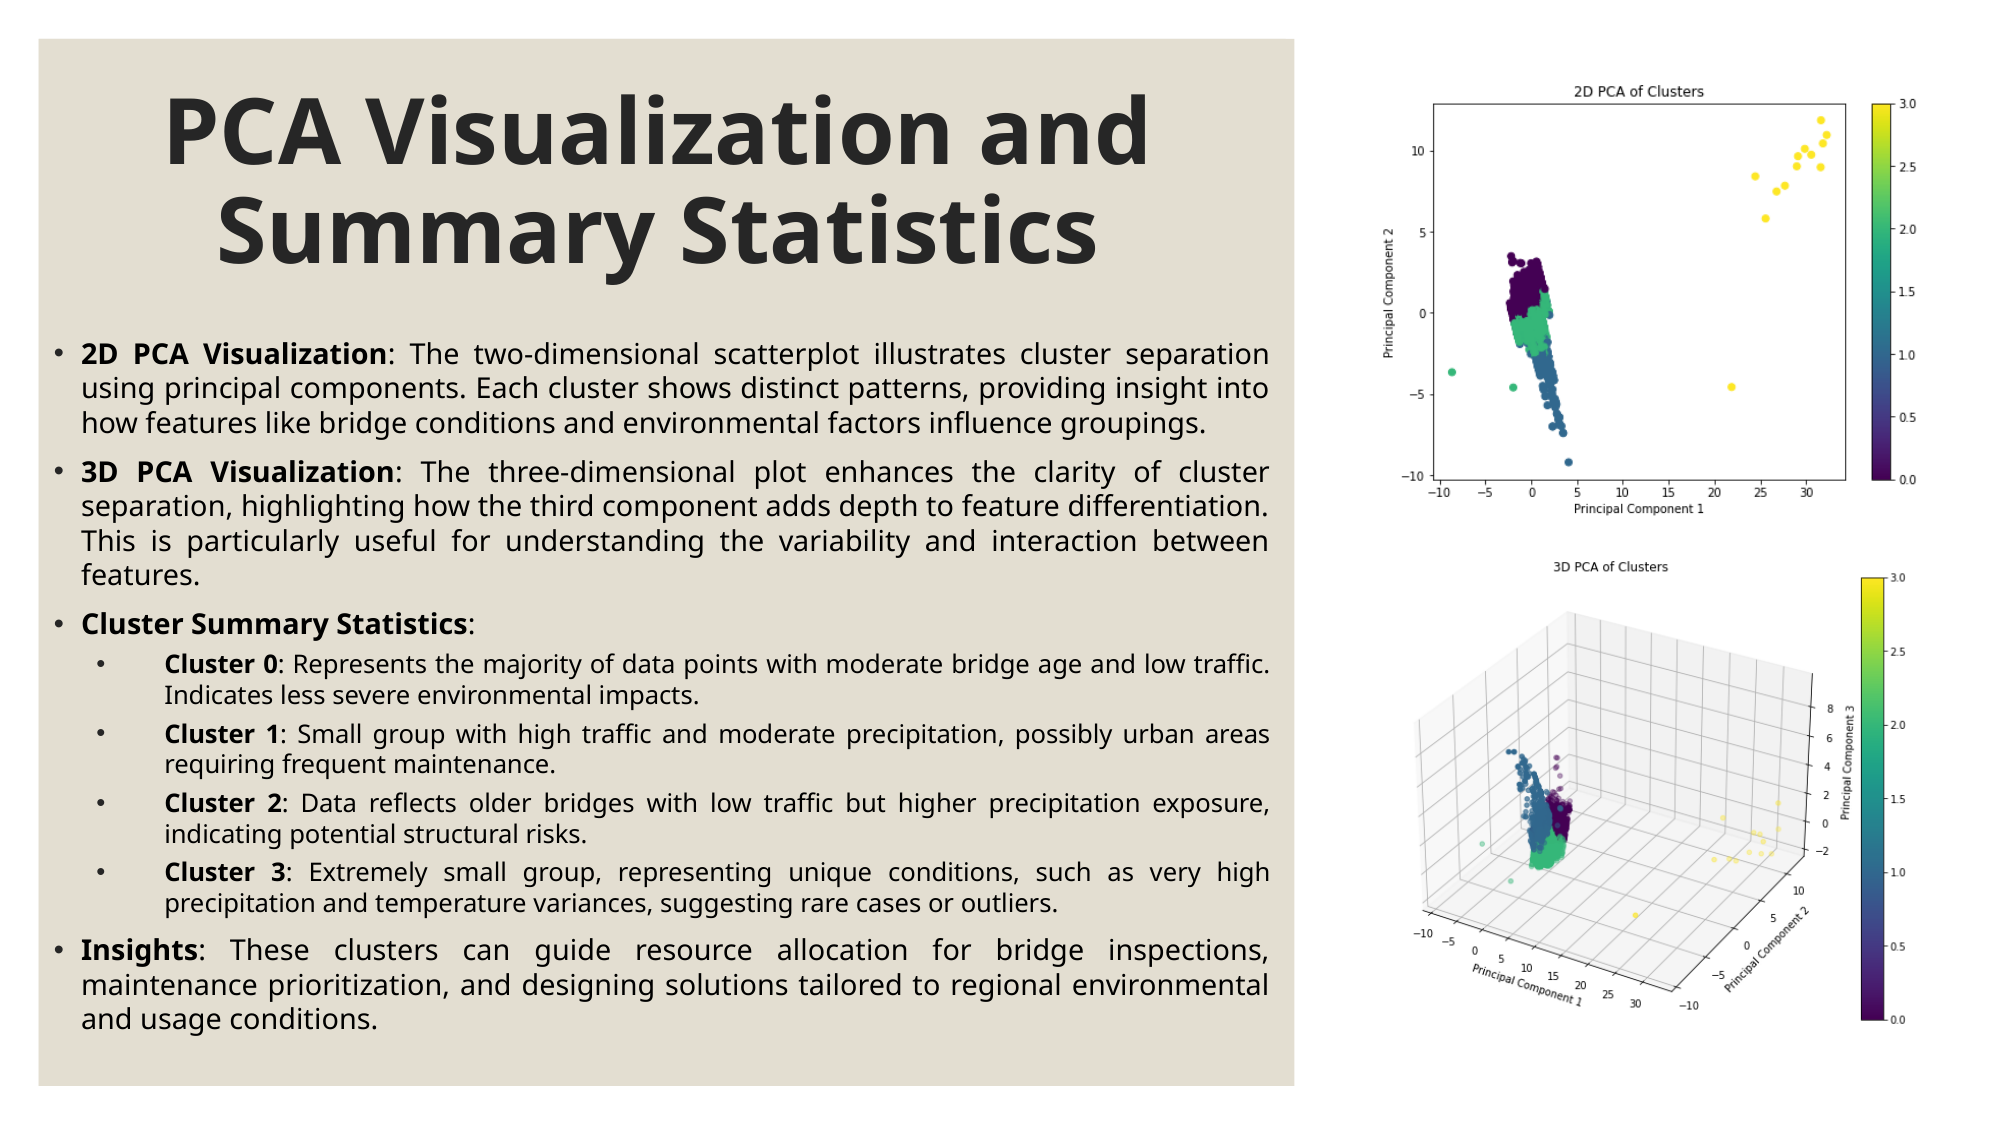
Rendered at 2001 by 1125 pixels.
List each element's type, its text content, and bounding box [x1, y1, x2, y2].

text_box [1285, 0, 2000, 1125]
text_box [38, 38, 1295, 1087]
picture [1384, 555, 1912, 1031]
list 2D PCA Visualization: The two-dimensional scatterplot illustrates cluster separation using principal components. Each cluster shows distinct patterns, providing insight into how features like bridge conditions and environmental factors influence groupings. 3D PCA Visualization: The three-dimensional plot enhances the clarity of cluster separation, highlighting how the third component adds depth to feature differentiation. This is particularly useful for understanding the variability and interaction between features. Cluster Summary Statistics: Cluster 0: Represents the majority of data points with moderate bridge age and low traffic. Indicates less severe environmental impacts. Cluster 1: Small group with high traffic and moderate precipitation, possibly urban areas requiring frequent maintenance. Cluster 2: Data reflects older bridges with low traffic but higher precipitation exposure, indicating potential structural risks. Cluster 3: Extremely small group, representing unique conditions, such as very high precipitation and temperature variances, suggesting rare cases or outliers. Insights: These clusters can guide resource allocation for bridge inspections, maintenance prioritization, and designing solutions tailored to regional environmental and usage conditions. [38, 327, 1286, 1086]
title PCA Visualization and Summary Statistics [142, 41, 1173, 327]
picture [1380, 79, 1921, 522]
